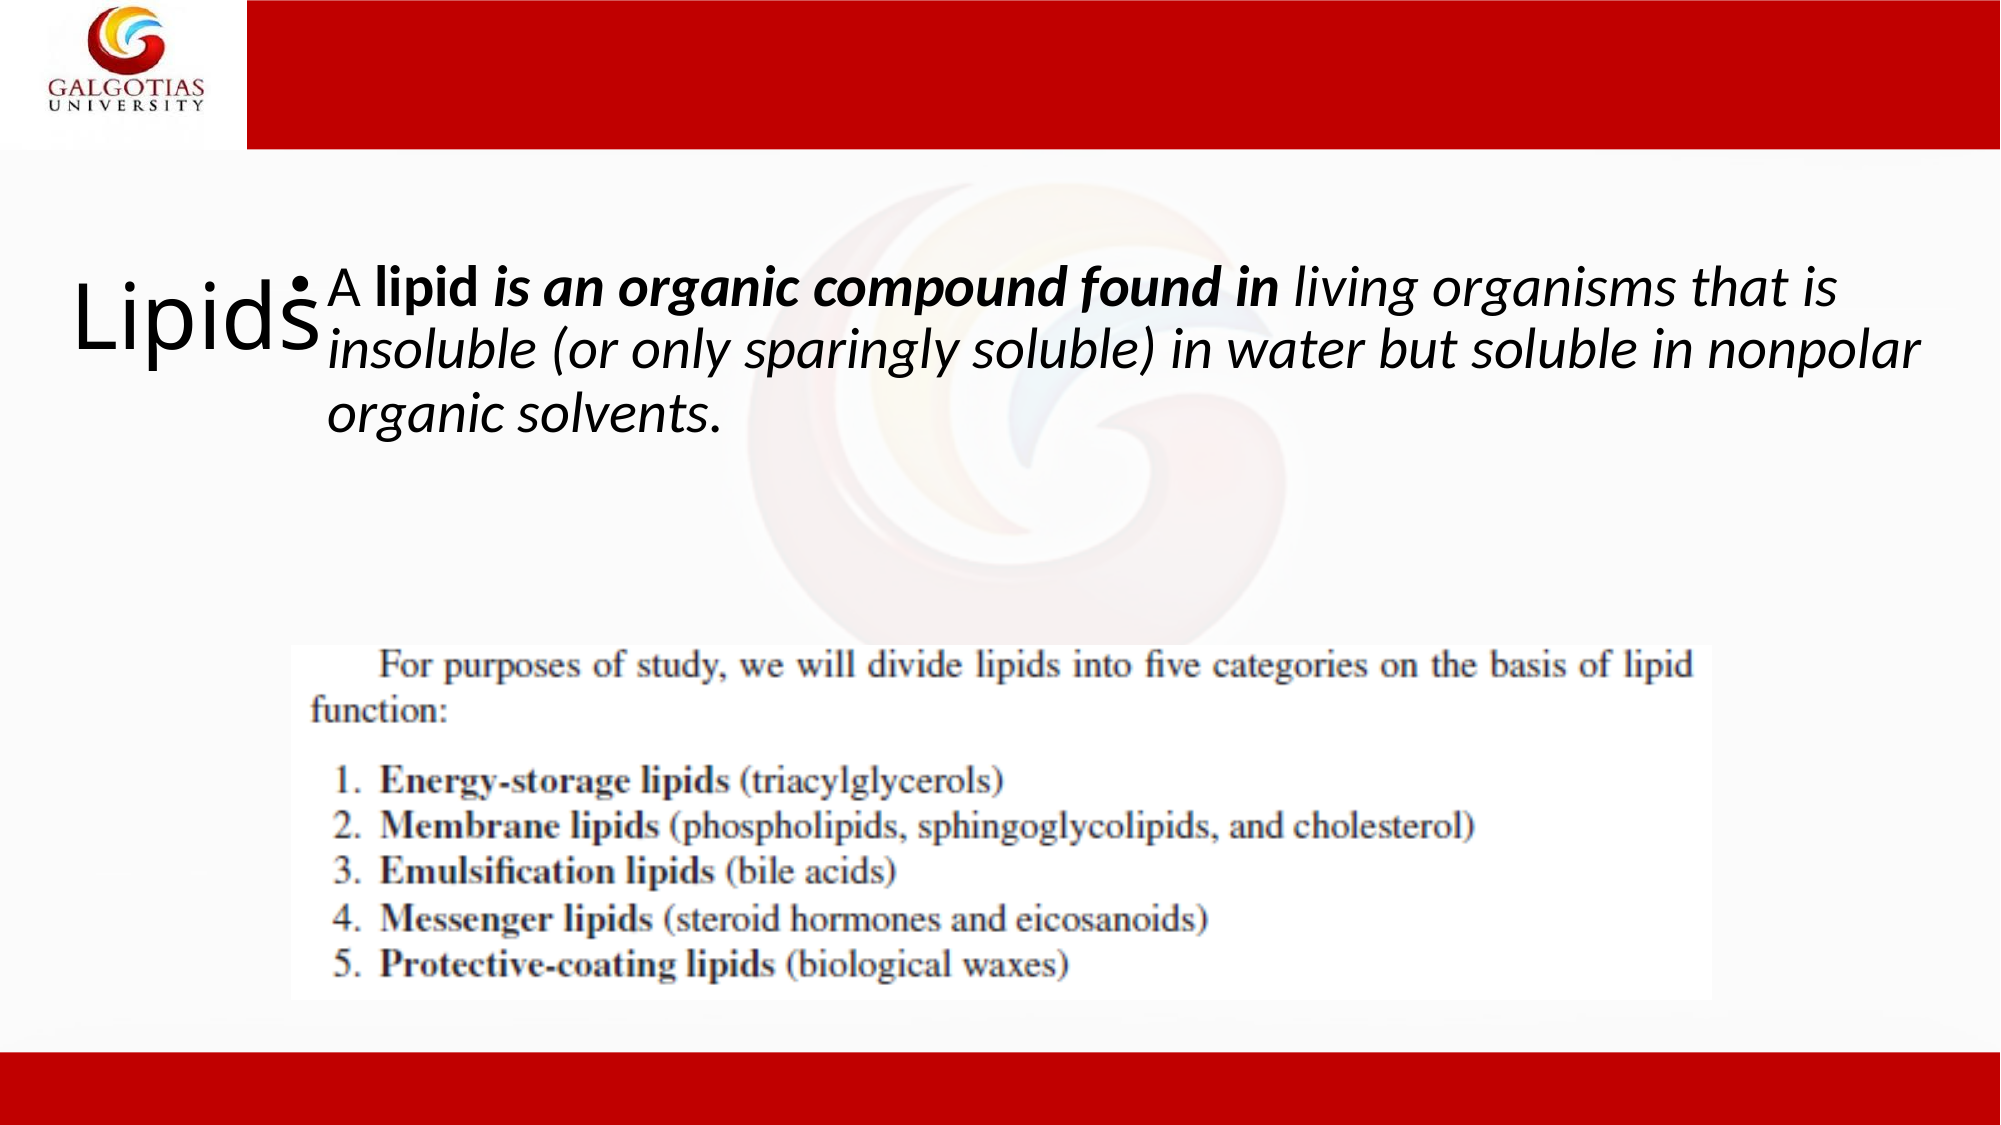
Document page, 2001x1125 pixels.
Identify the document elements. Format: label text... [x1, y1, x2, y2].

text_box [247, 0, 2000, 150]
text_box [0, 1052, 2000, 1125]
picture [0, 0, 247, 150]
picture [291, 645, 1712, 1000]
list A lipid is an organic compound found in living organisms that is insoluble (or only sparingly soluble) in water but soluble in nonpolar organic solvents. [275, 248, 2000, 963]
title Lipids [55, 210, 1781, 429]
